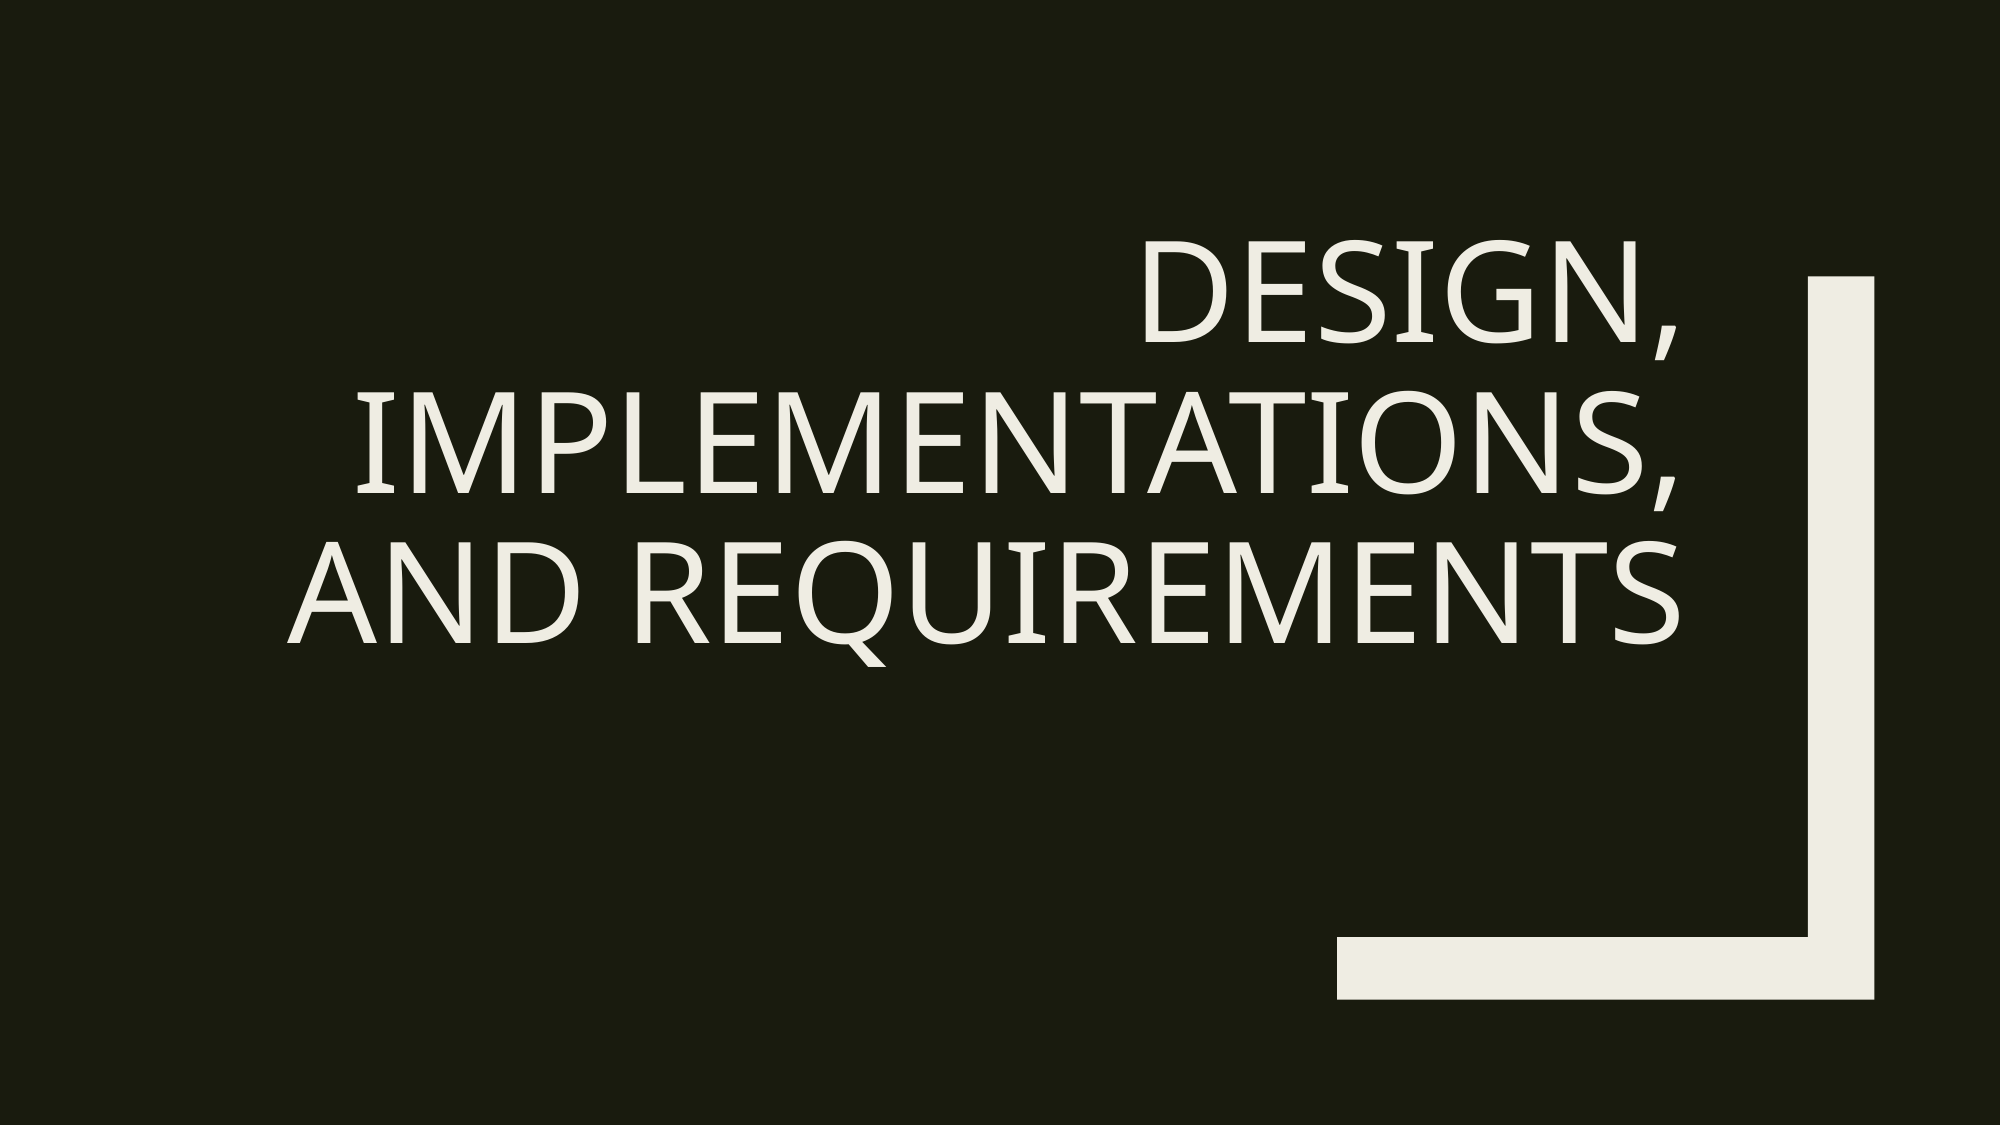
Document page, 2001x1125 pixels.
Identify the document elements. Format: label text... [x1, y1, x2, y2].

title Design, implementations, and Requirements [125, 213, 1703, 682]
